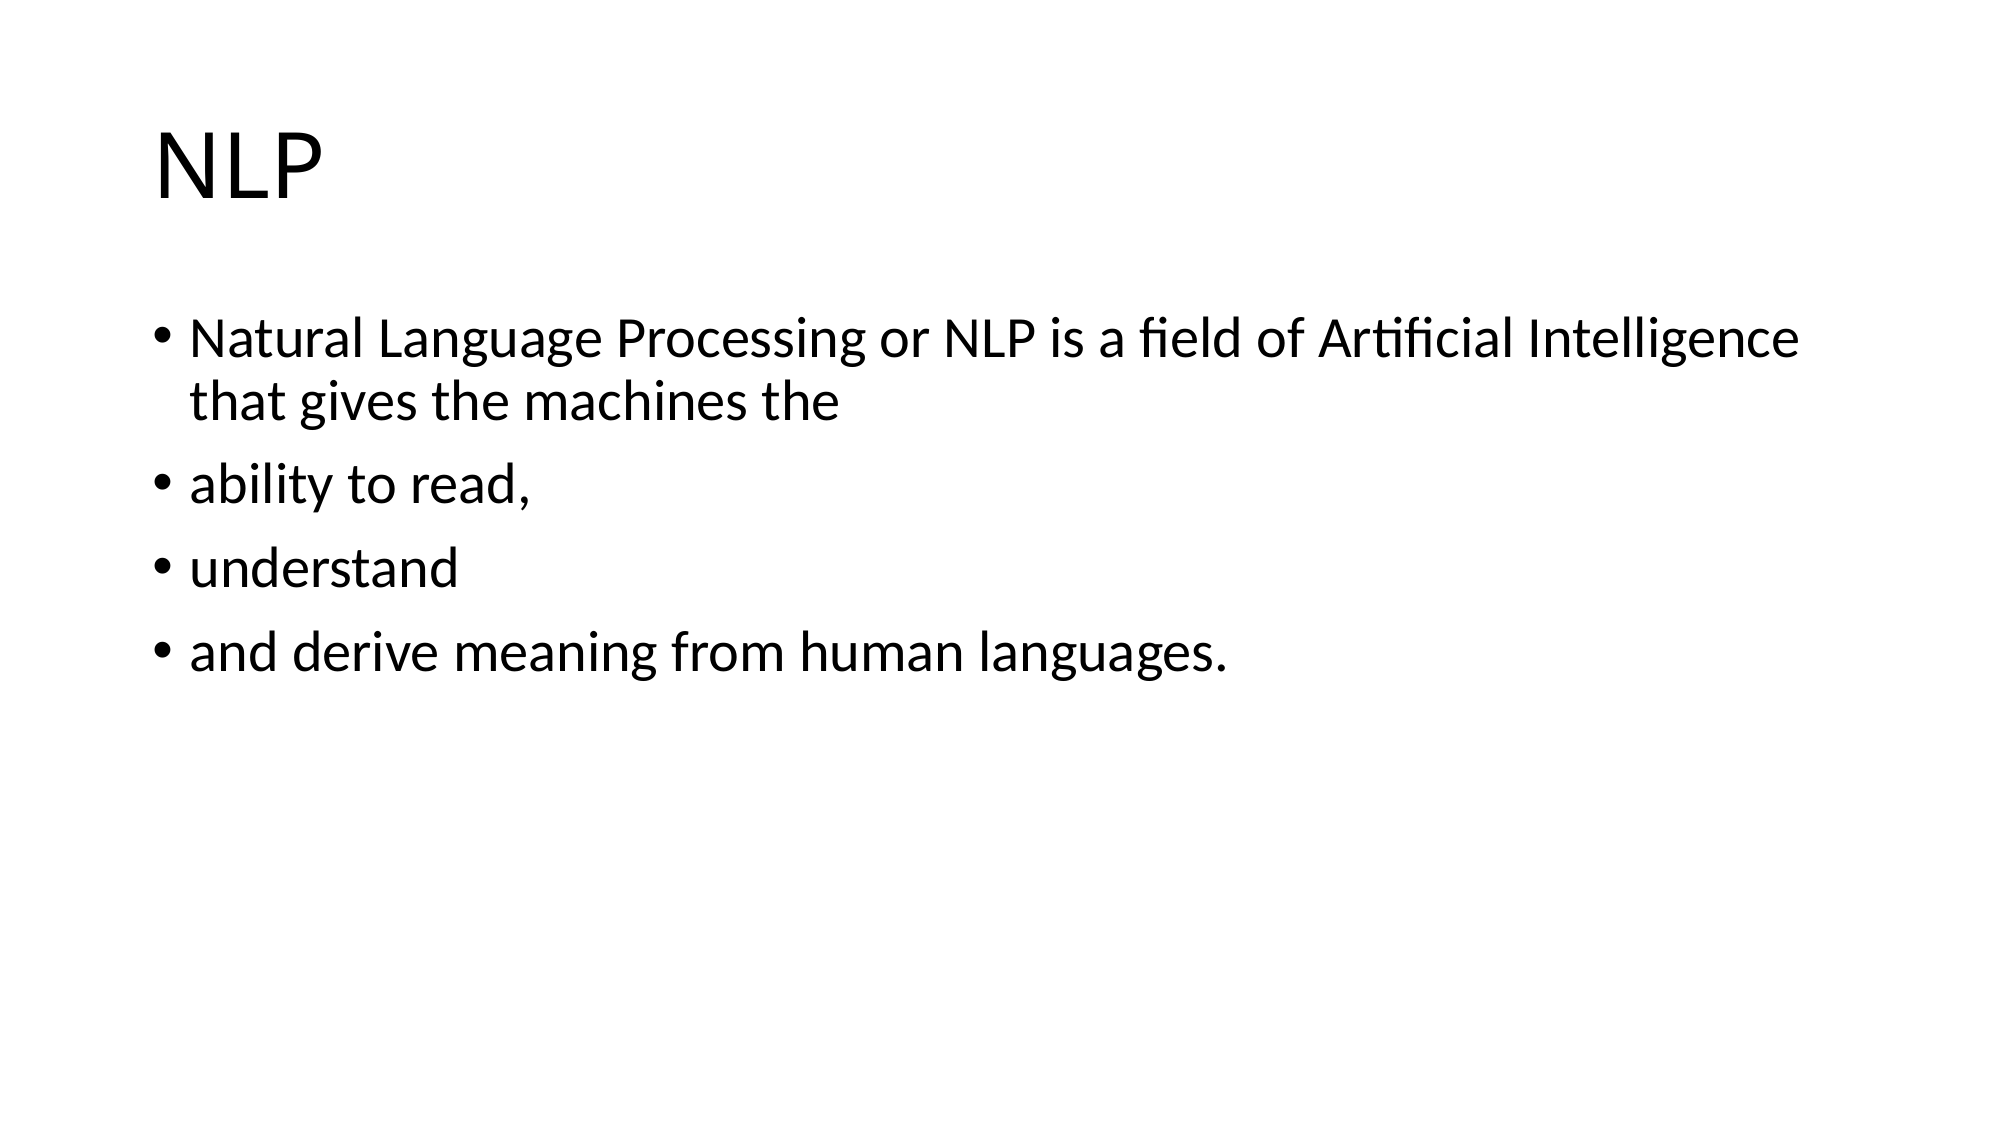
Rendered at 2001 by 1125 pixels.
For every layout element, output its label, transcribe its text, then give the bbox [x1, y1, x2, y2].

title NLP [137, 59, 1863, 278]
list Natural Language Processing or NLP is a field of Artificial Intelligence that gives the machines the ability to read, understand and derive meaning from human languages. [137, 299, 1863, 1014]
